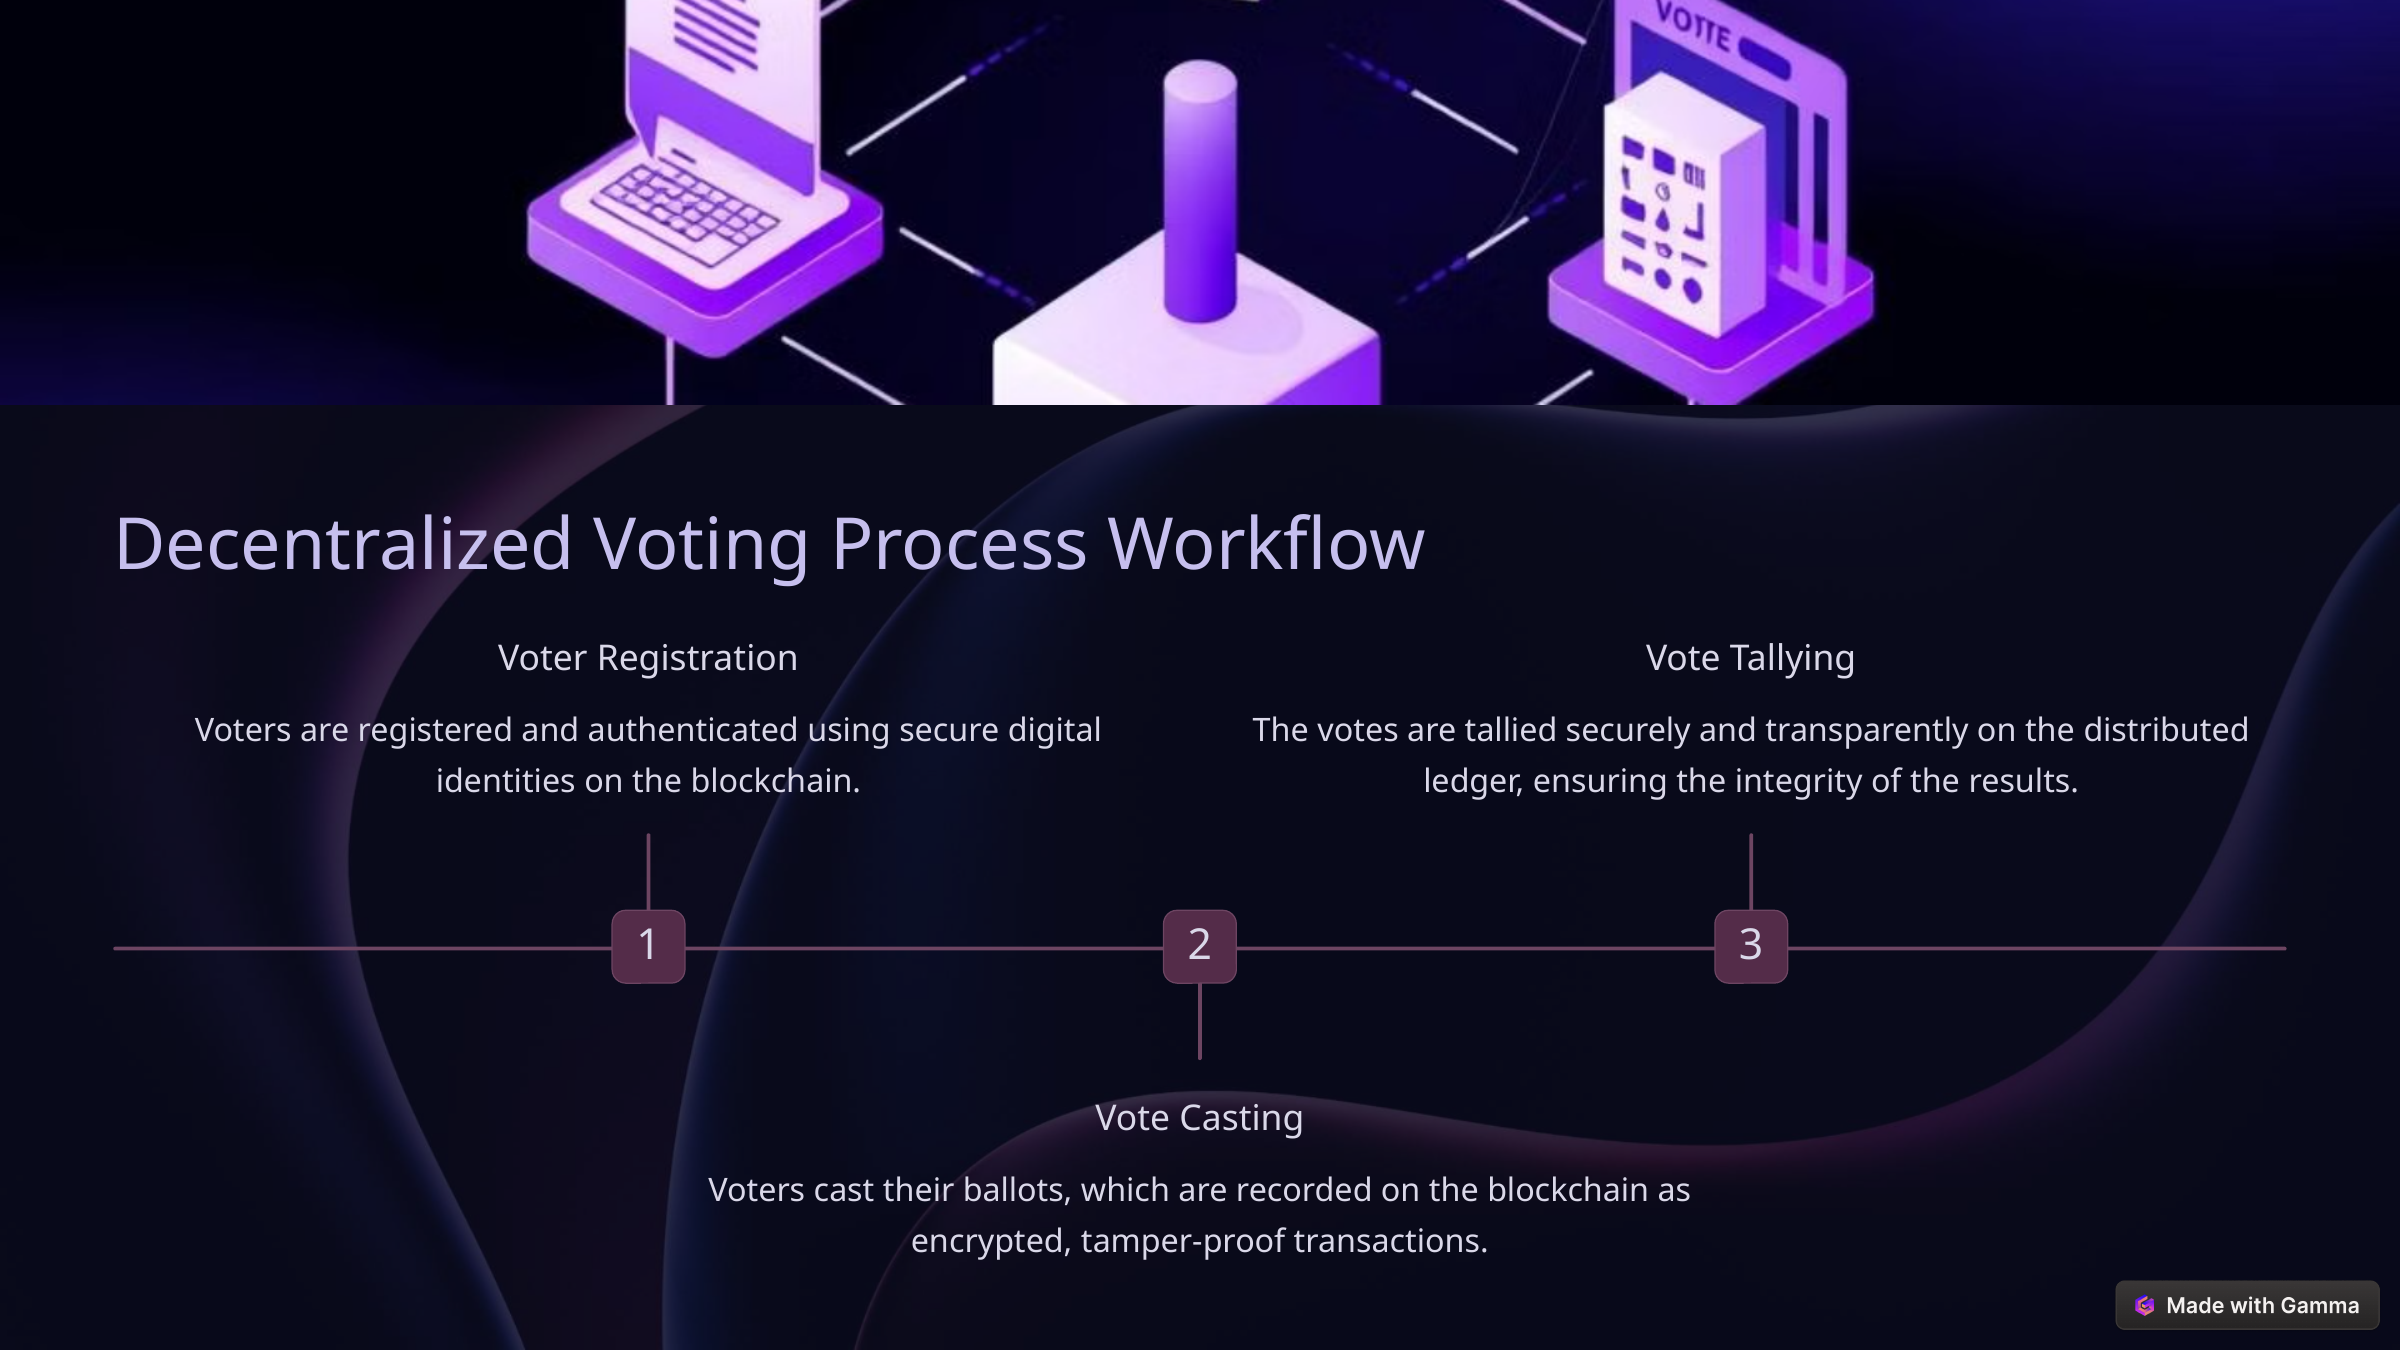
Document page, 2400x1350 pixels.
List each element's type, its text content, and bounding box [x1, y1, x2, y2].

text_box [1749, 833, 1754, 910]
text_box 1 [640, 925, 657, 969]
text_box Decentralized Voting Process Workflow [113, 494, 1503, 585]
text_box [1163, 910, 1237, 984]
text_box [1198, 984, 1202, 1061]
text_box Voter Registration [468, 632, 829, 678]
text_box [612, 910, 685, 984]
text_box Vote Casting [1019, 1092, 1380, 1138]
text_box [1237, 946, 1714, 951]
picture [0, 0, 2400, 405]
picture [2106, 1271, 2389, 1339]
text_box [1788, 946, 2287, 951]
text_box 2 [1187, 925, 1213, 969]
text_box [646, 833, 651, 910]
text_box [113, 946, 612, 951]
text_box [685, 946, 1163, 951]
text_box 3 [1738, 925, 1764, 969]
text_box Voters are registered and authenticated using secure digital identities on the blockchain. [145, 697, 1152, 801]
text_box Vote Tallying [1571, 632, 1932, 678]
text_box [1714, 910, 1788, 984]
text_box Voters cast their ballots, which are recorded on the blockchain as encrypted, tamper-proof transactions. [697, 1156, 1703, 1261]
text_box The votes are tallied securely and transparently on the distributed ledger, ensuring the integrity of the results. [1248, 697, 2255, 801]
